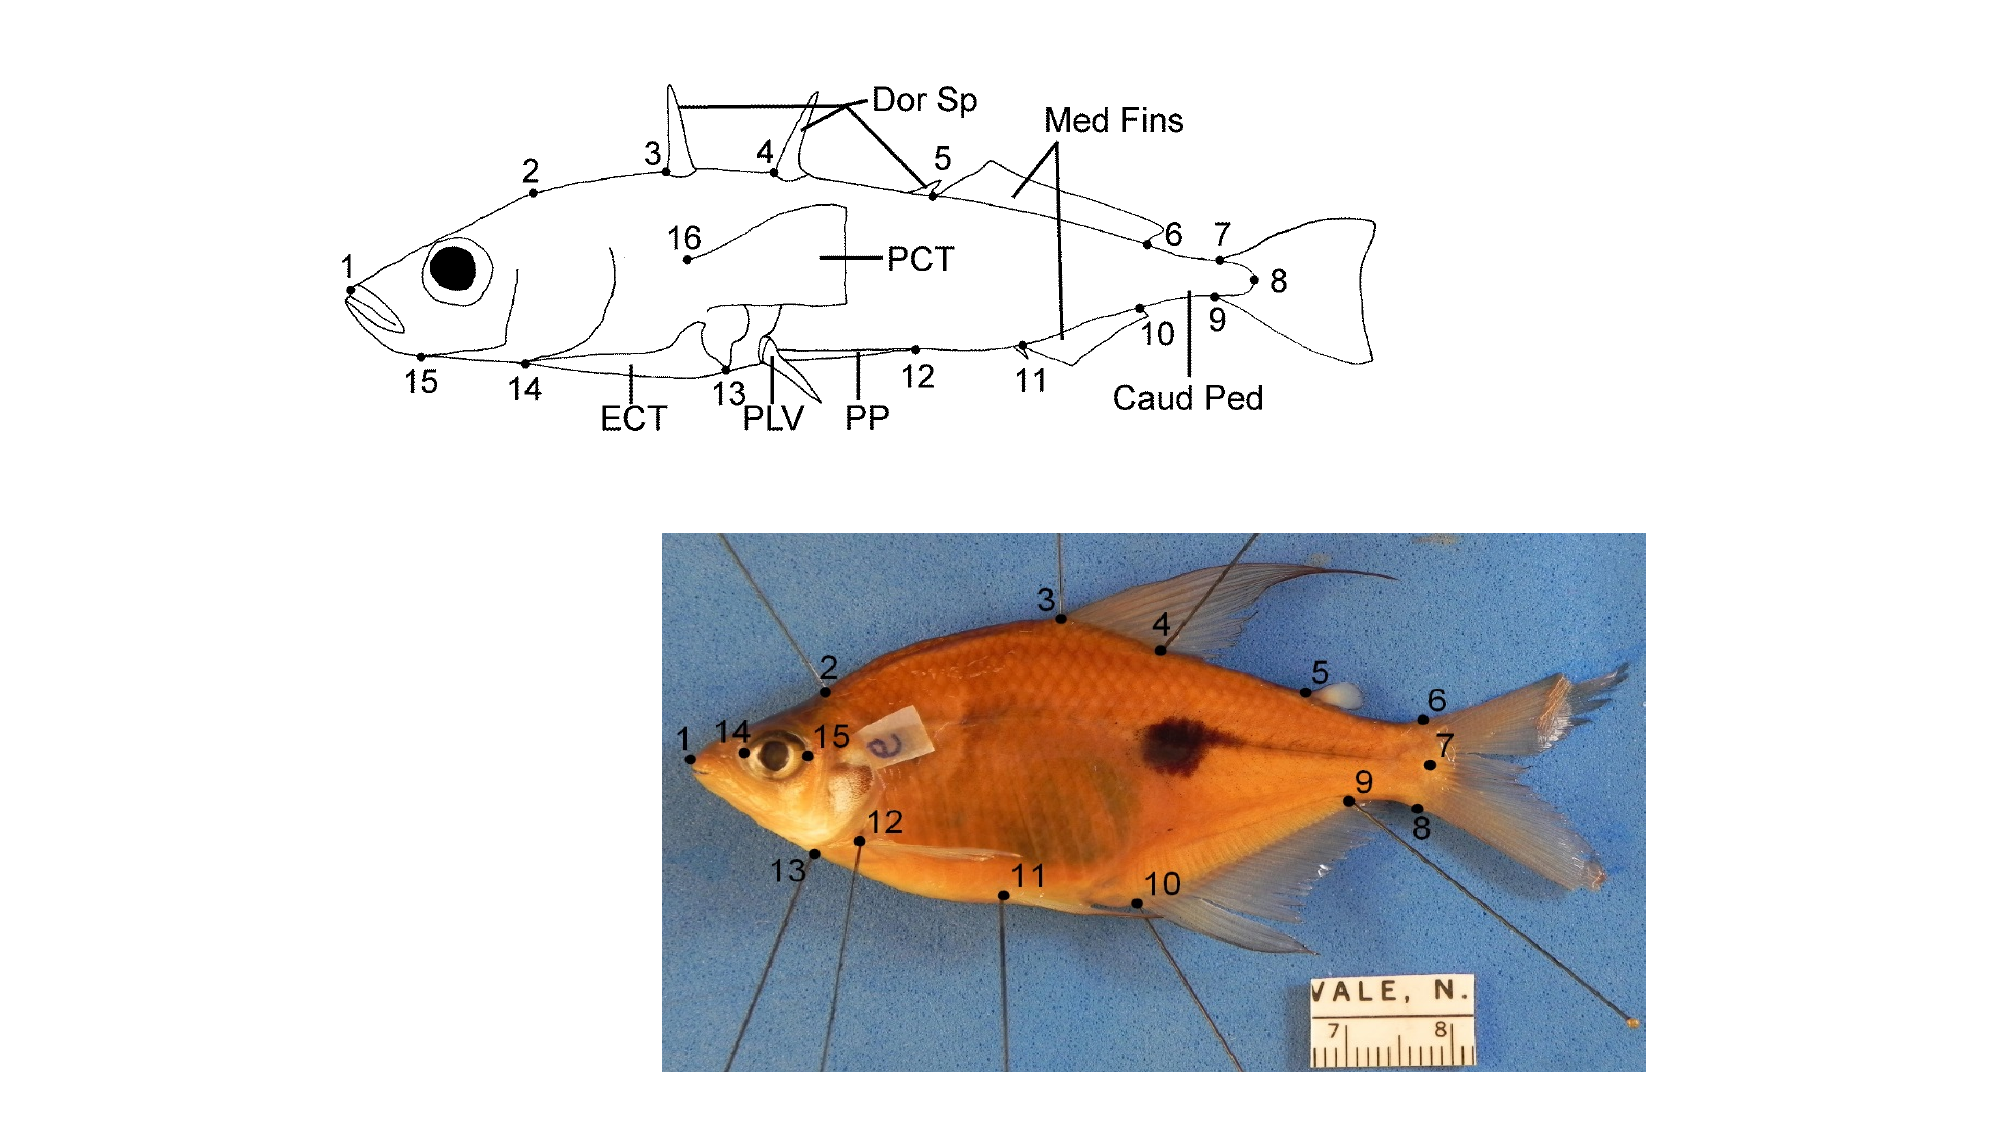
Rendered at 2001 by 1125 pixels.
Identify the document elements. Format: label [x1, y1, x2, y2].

picture [312, 74, 1413, 442]
picture [662, 532, 1646, 1072]
